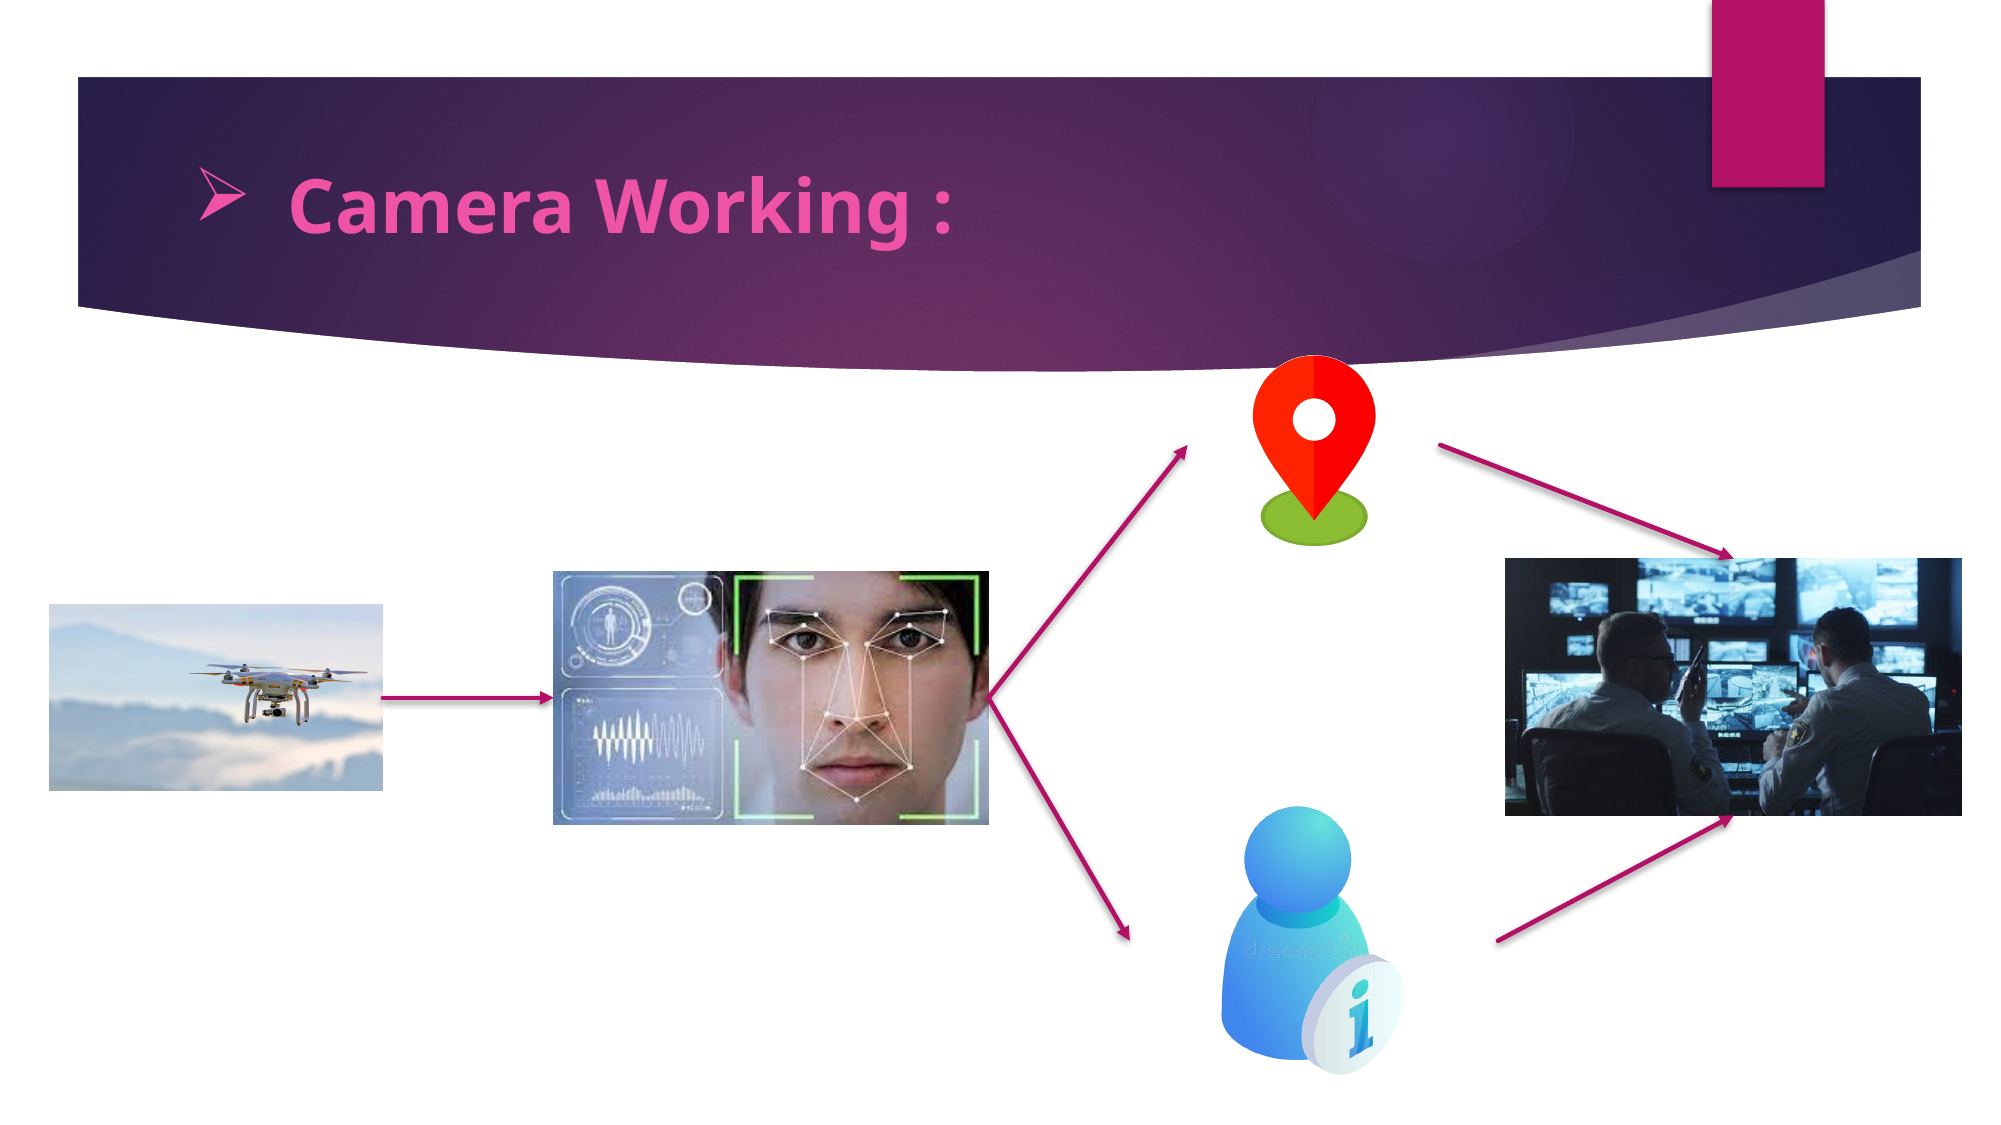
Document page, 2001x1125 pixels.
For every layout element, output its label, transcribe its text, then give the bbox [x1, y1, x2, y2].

title Camera Working : [178, 145, 1616, 262]
picture [48, 604, 384, 792]
picture [1187, 318, 1441, 572]
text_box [988, 697, 1130, 942]
picture [553, 571, 988, 825]
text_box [1497, 815, 1735, 942]
picture [1505, 558, 1963, 816]
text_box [988, 444, 1188, 699]
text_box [1440, 444, 1735, 559]
picture [1129, 756, 1499, 1125]
